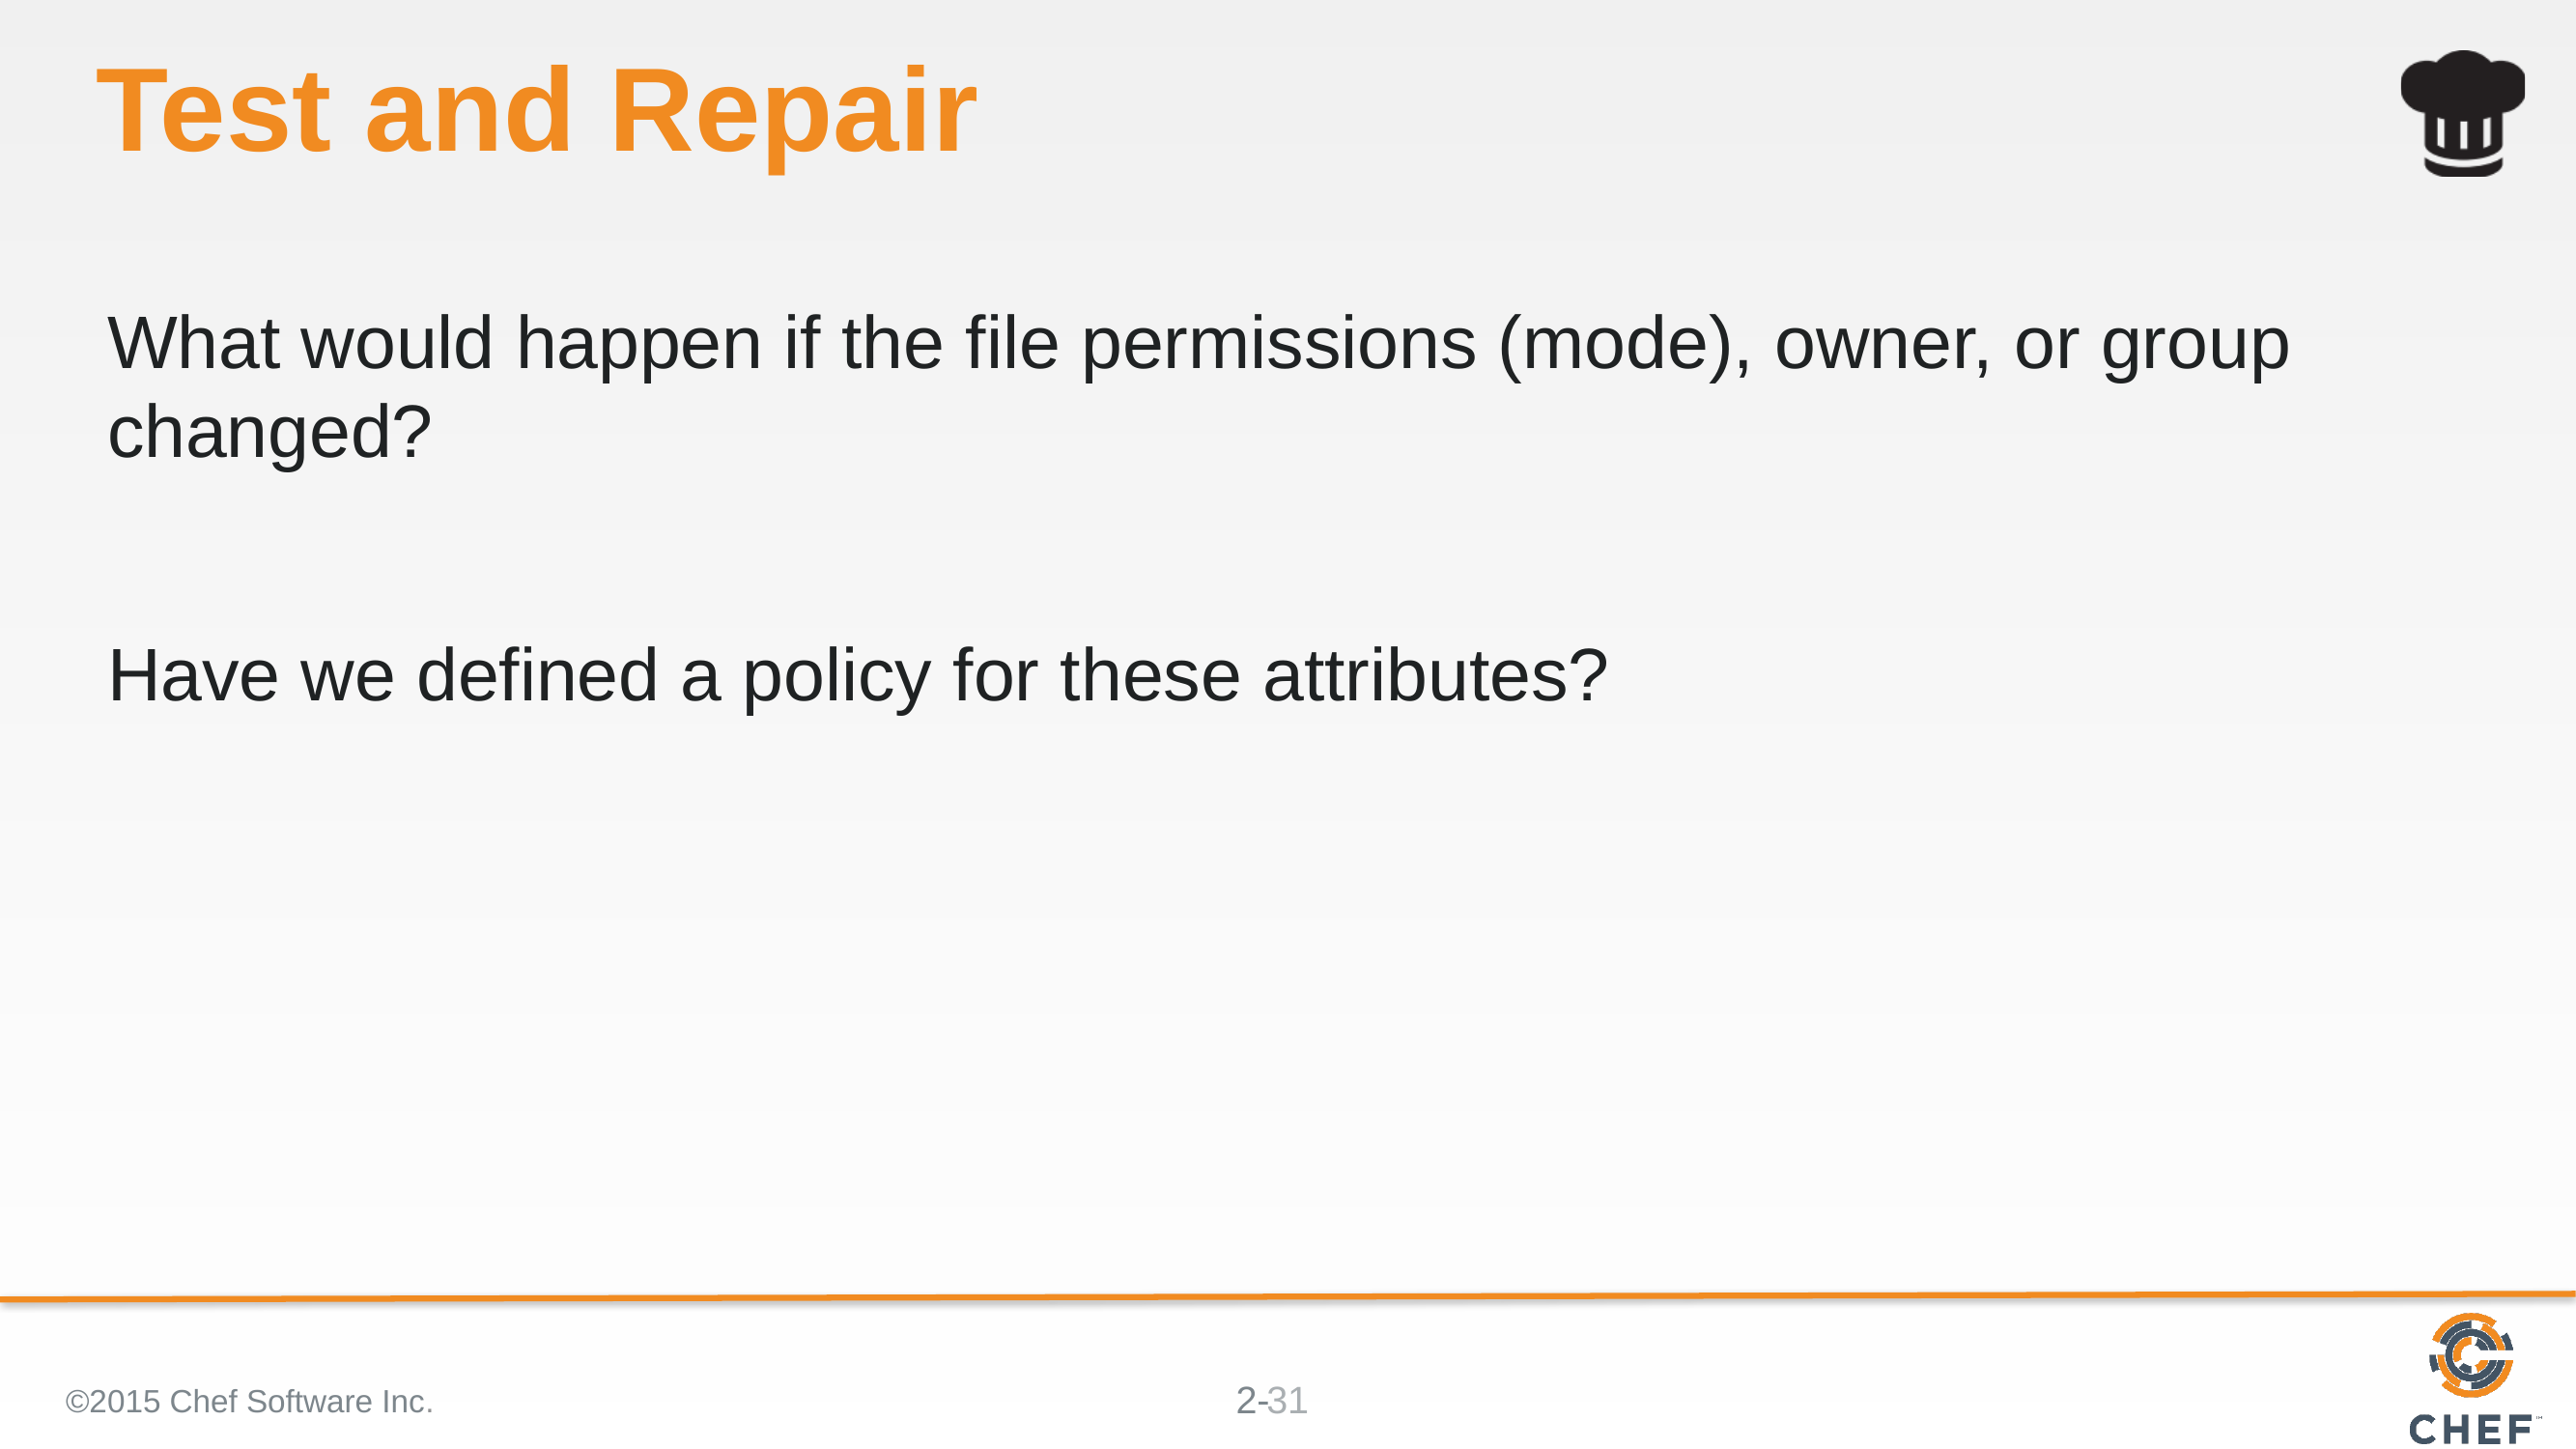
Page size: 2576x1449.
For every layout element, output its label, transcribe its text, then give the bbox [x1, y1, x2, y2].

slide_number 31 [998, 1359, 1578, 1437]
picture [2399, 1297, 2550, 1449]
title Test and Repair [96, 48, 2463, 180]
footer ©2015 Chef Software Inc. [51, 1359, 952, 1440]
list What would happen if the file permissions (mode), owner, or group changed? Have we defined a policy for these attributes? [107, 294, 2469, 1142]
